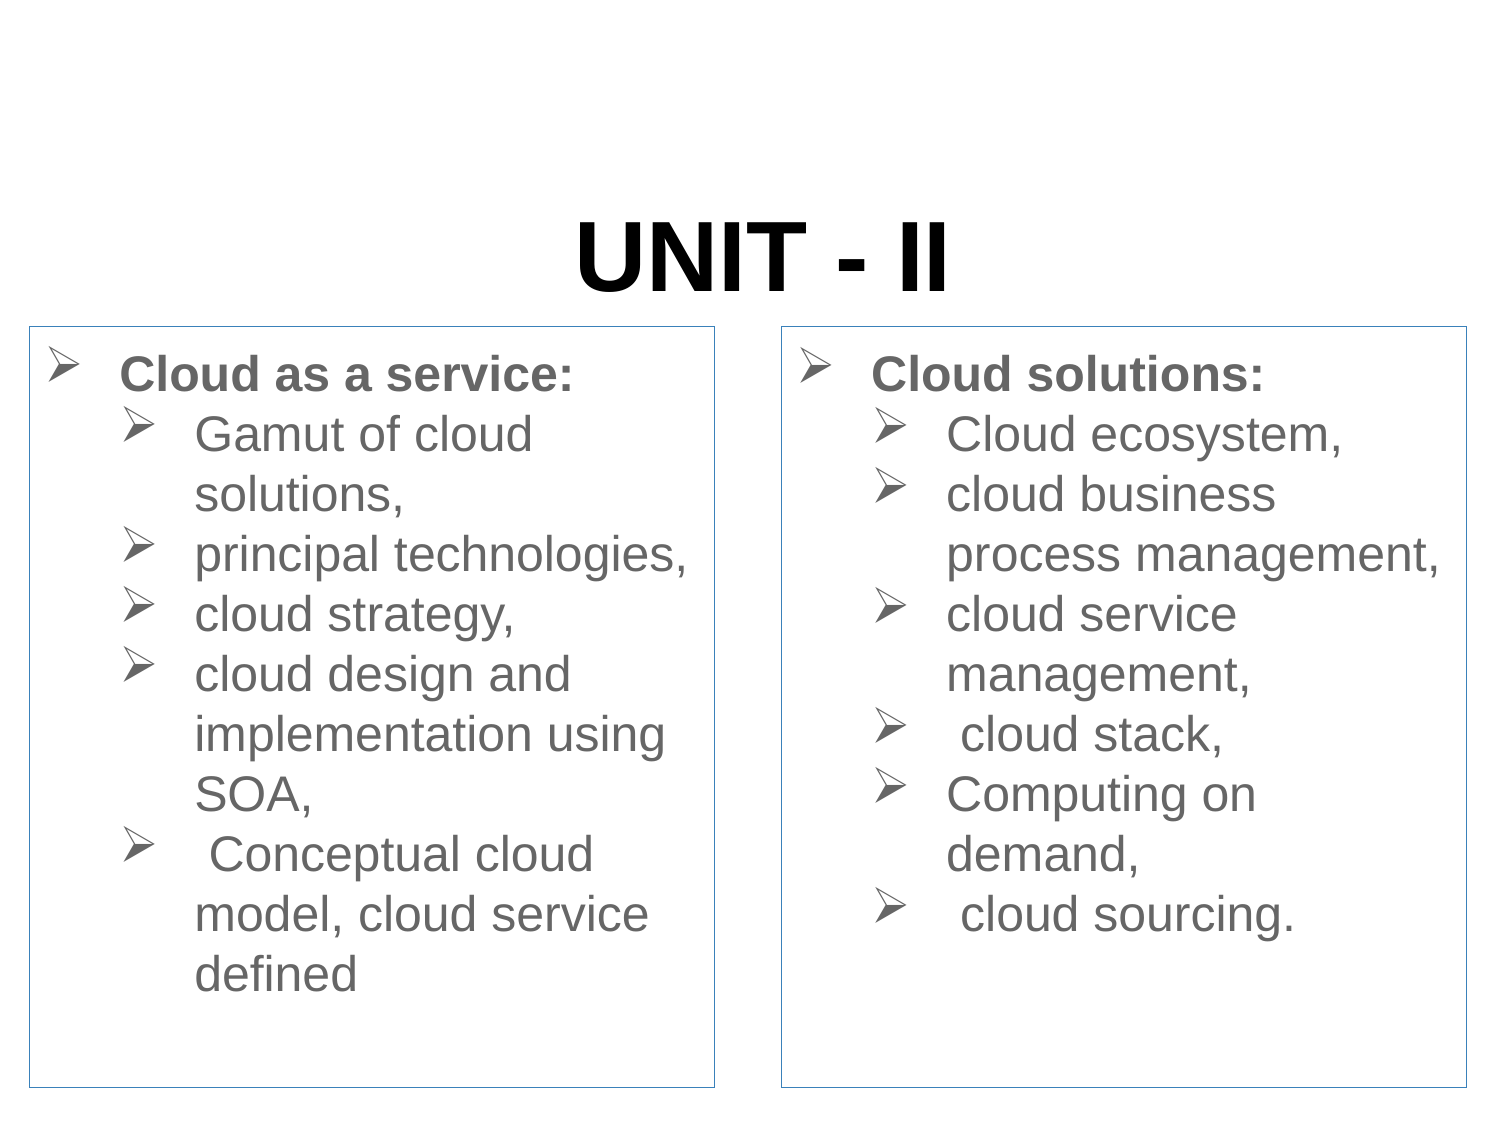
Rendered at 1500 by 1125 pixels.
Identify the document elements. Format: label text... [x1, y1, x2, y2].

subtitle Cloud as a service: Gamut of cloud solutions, principal technologies, cloud strategy, cloud design and implementation using SOA, Conceptual cloud model, cloud service defined [29, 326, 715, 1088]
text_box Cloud solutions: Cloud ecosystem, cloud business process management, cloud service management, cloud stack, Computing on demand, cloud sourcing. [781, 326, 1467, 1088]
title UNIT - II [125, 72, 1401, 327]
